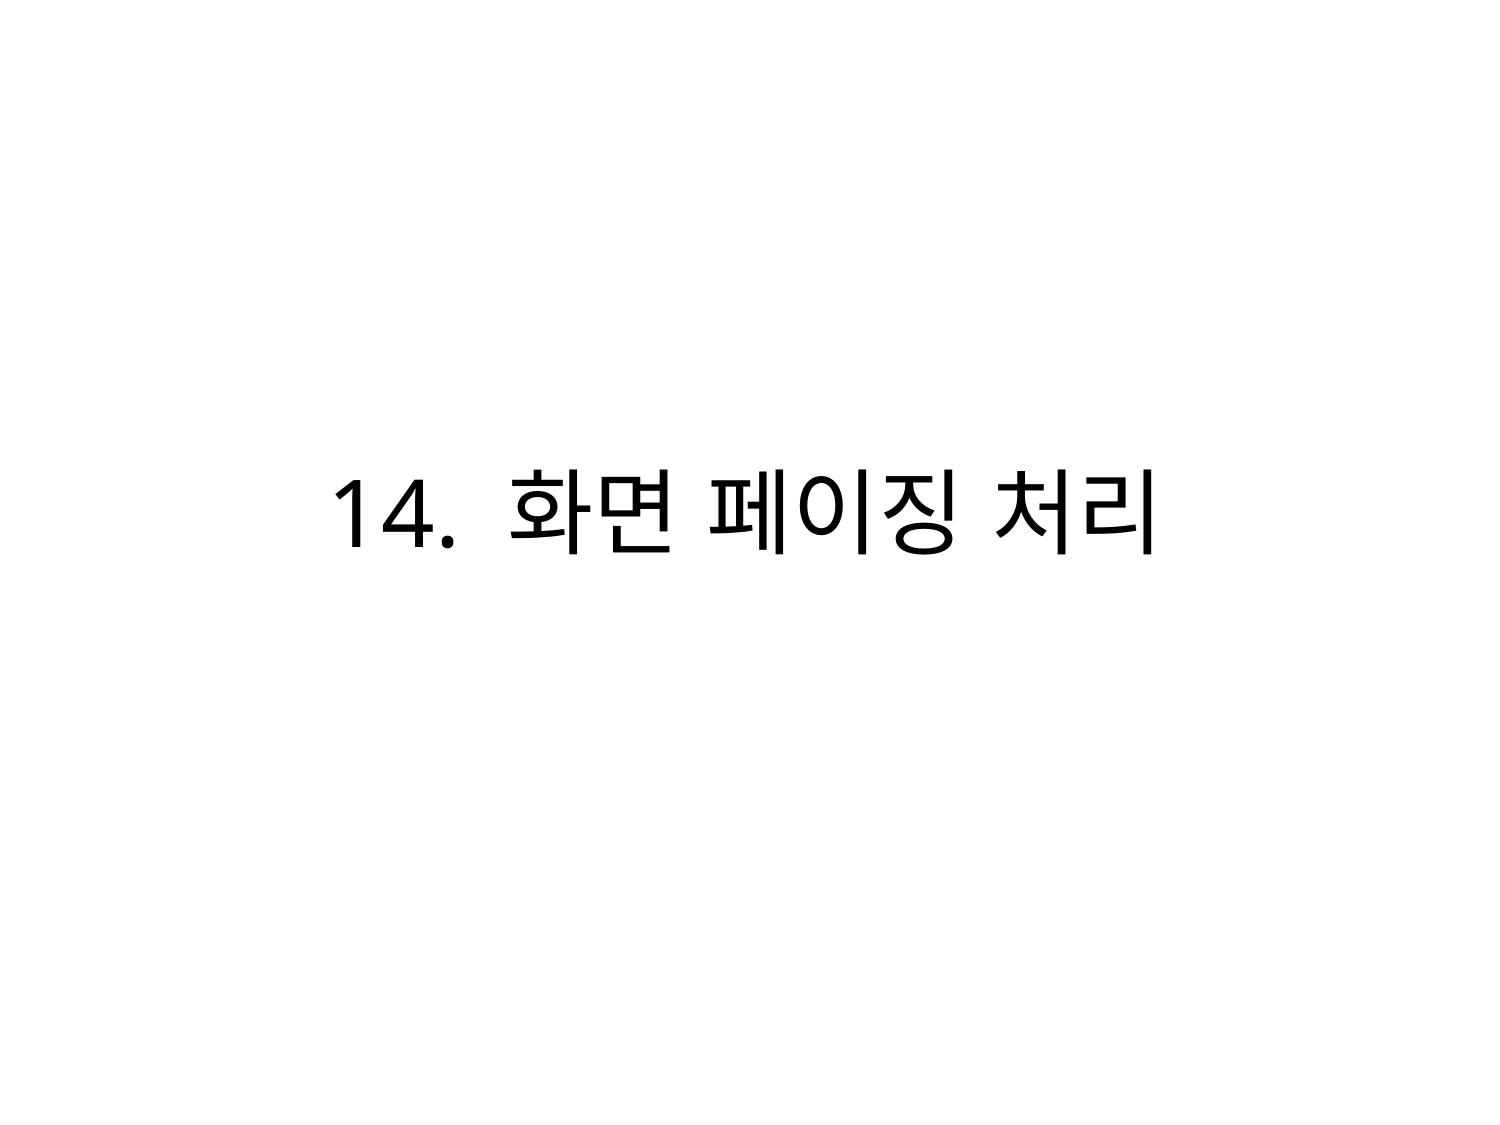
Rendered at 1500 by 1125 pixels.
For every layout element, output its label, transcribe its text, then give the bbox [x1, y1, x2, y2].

title 14. 화면 페이징 처리 [170, 184, 1348, 576]
